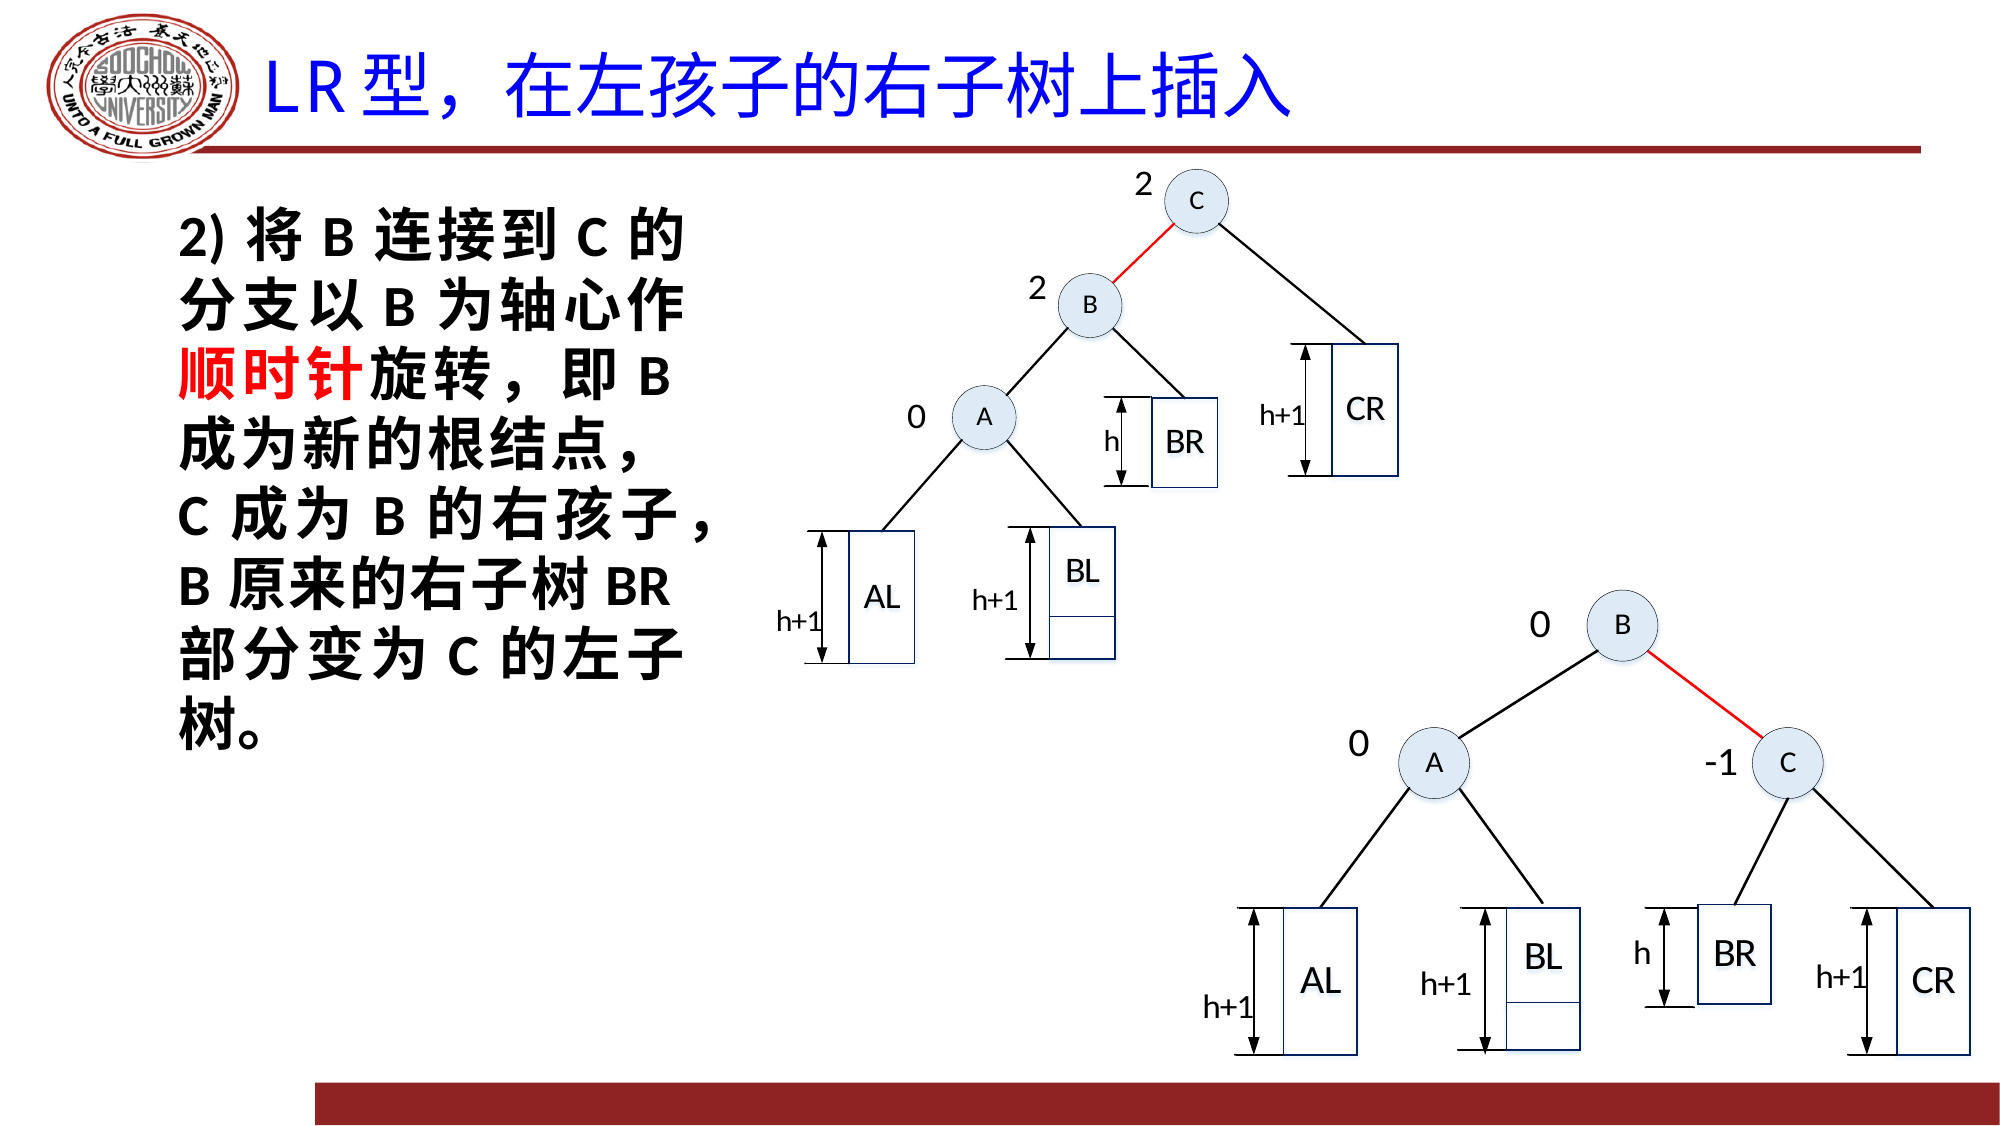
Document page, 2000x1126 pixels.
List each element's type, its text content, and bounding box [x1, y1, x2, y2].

picture [40, 9, 246, 163]
list 2)将B连接到C的分支以B为轴心作顺时针旋转，即B成为新的根结点，C成为B的右孩子，B原来的右子树BR部分变为C的左子树。 [159, 188, 705, 987]
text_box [763, 160, 1409, 681]
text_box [1188, 585, 1981, 1074]
title LR型，在左孩子的右子树上插入 [242, 30, 1921, 138]
